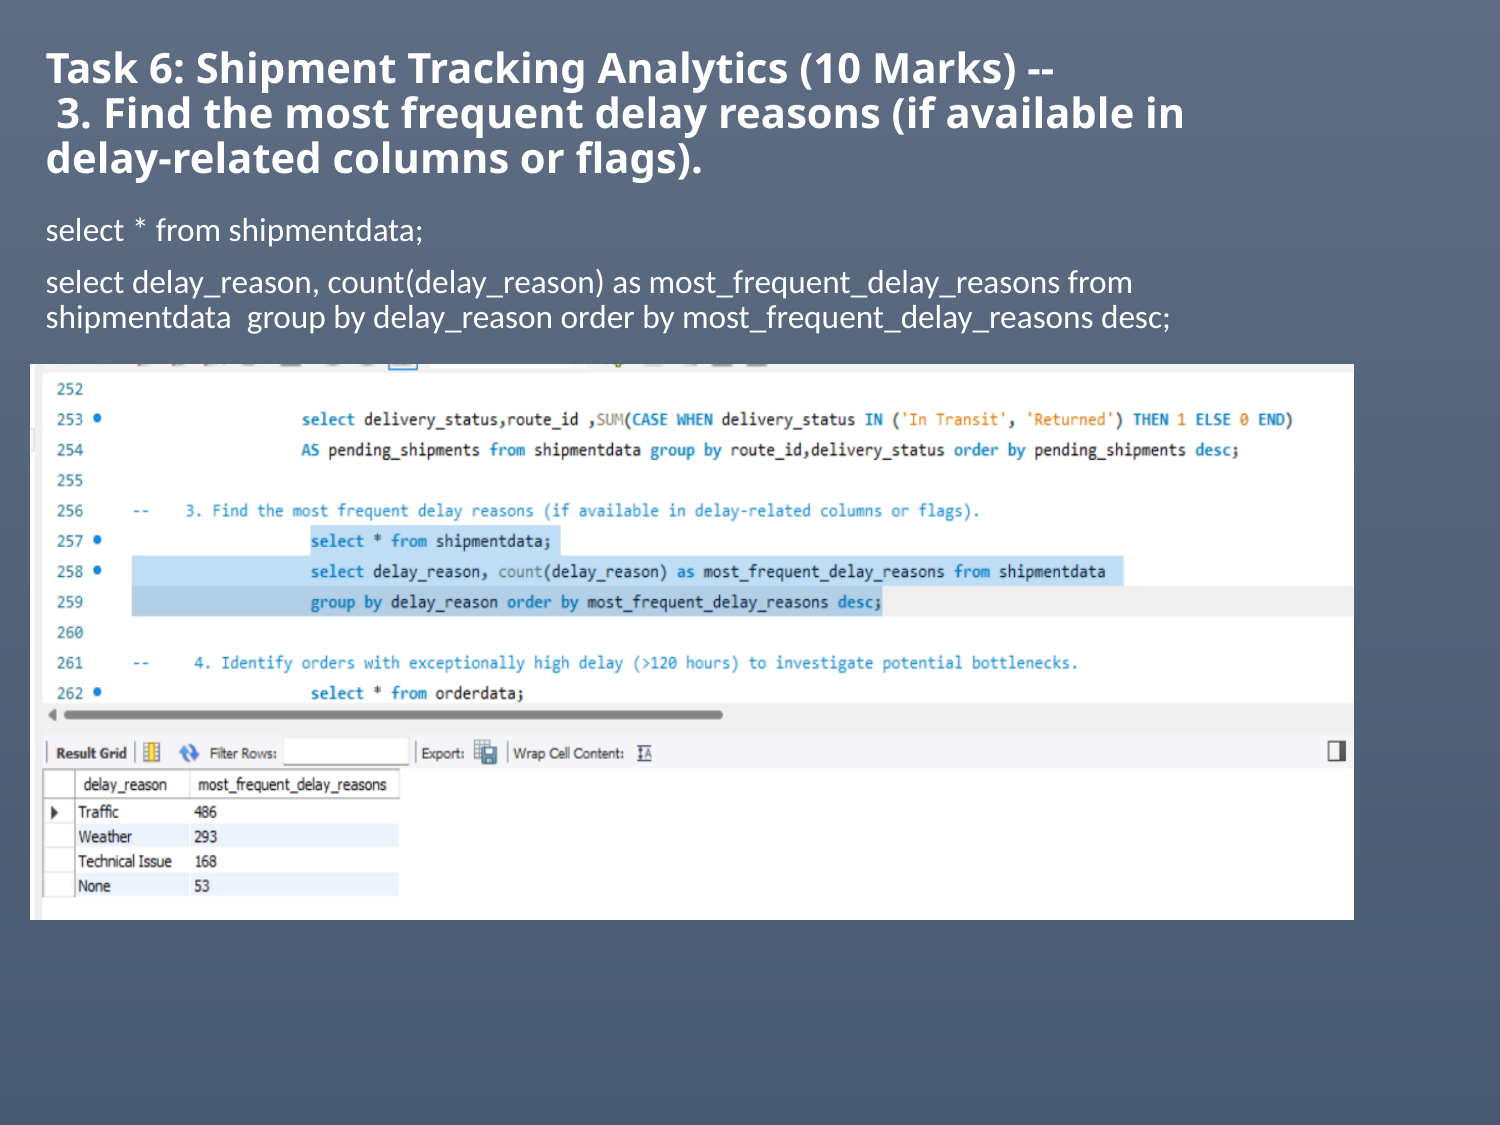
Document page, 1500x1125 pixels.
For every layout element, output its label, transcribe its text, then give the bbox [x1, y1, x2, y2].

list select * from shipmentdata; select delay_reason, count(delay_reason) as most_frequent_delay_reasons from shipmentdata group by delay_reason order by most_frequent_delay_reasons desc; [30, 205, 1325, 364]
title Task 6: Shipment Tracking Analytics (10 Marks) -- 3. Find the most frequent delay reasons (if available in delay-related columns or flags). [30, 5, 1325, 205]
picture [30, 364, 1354, 920]
